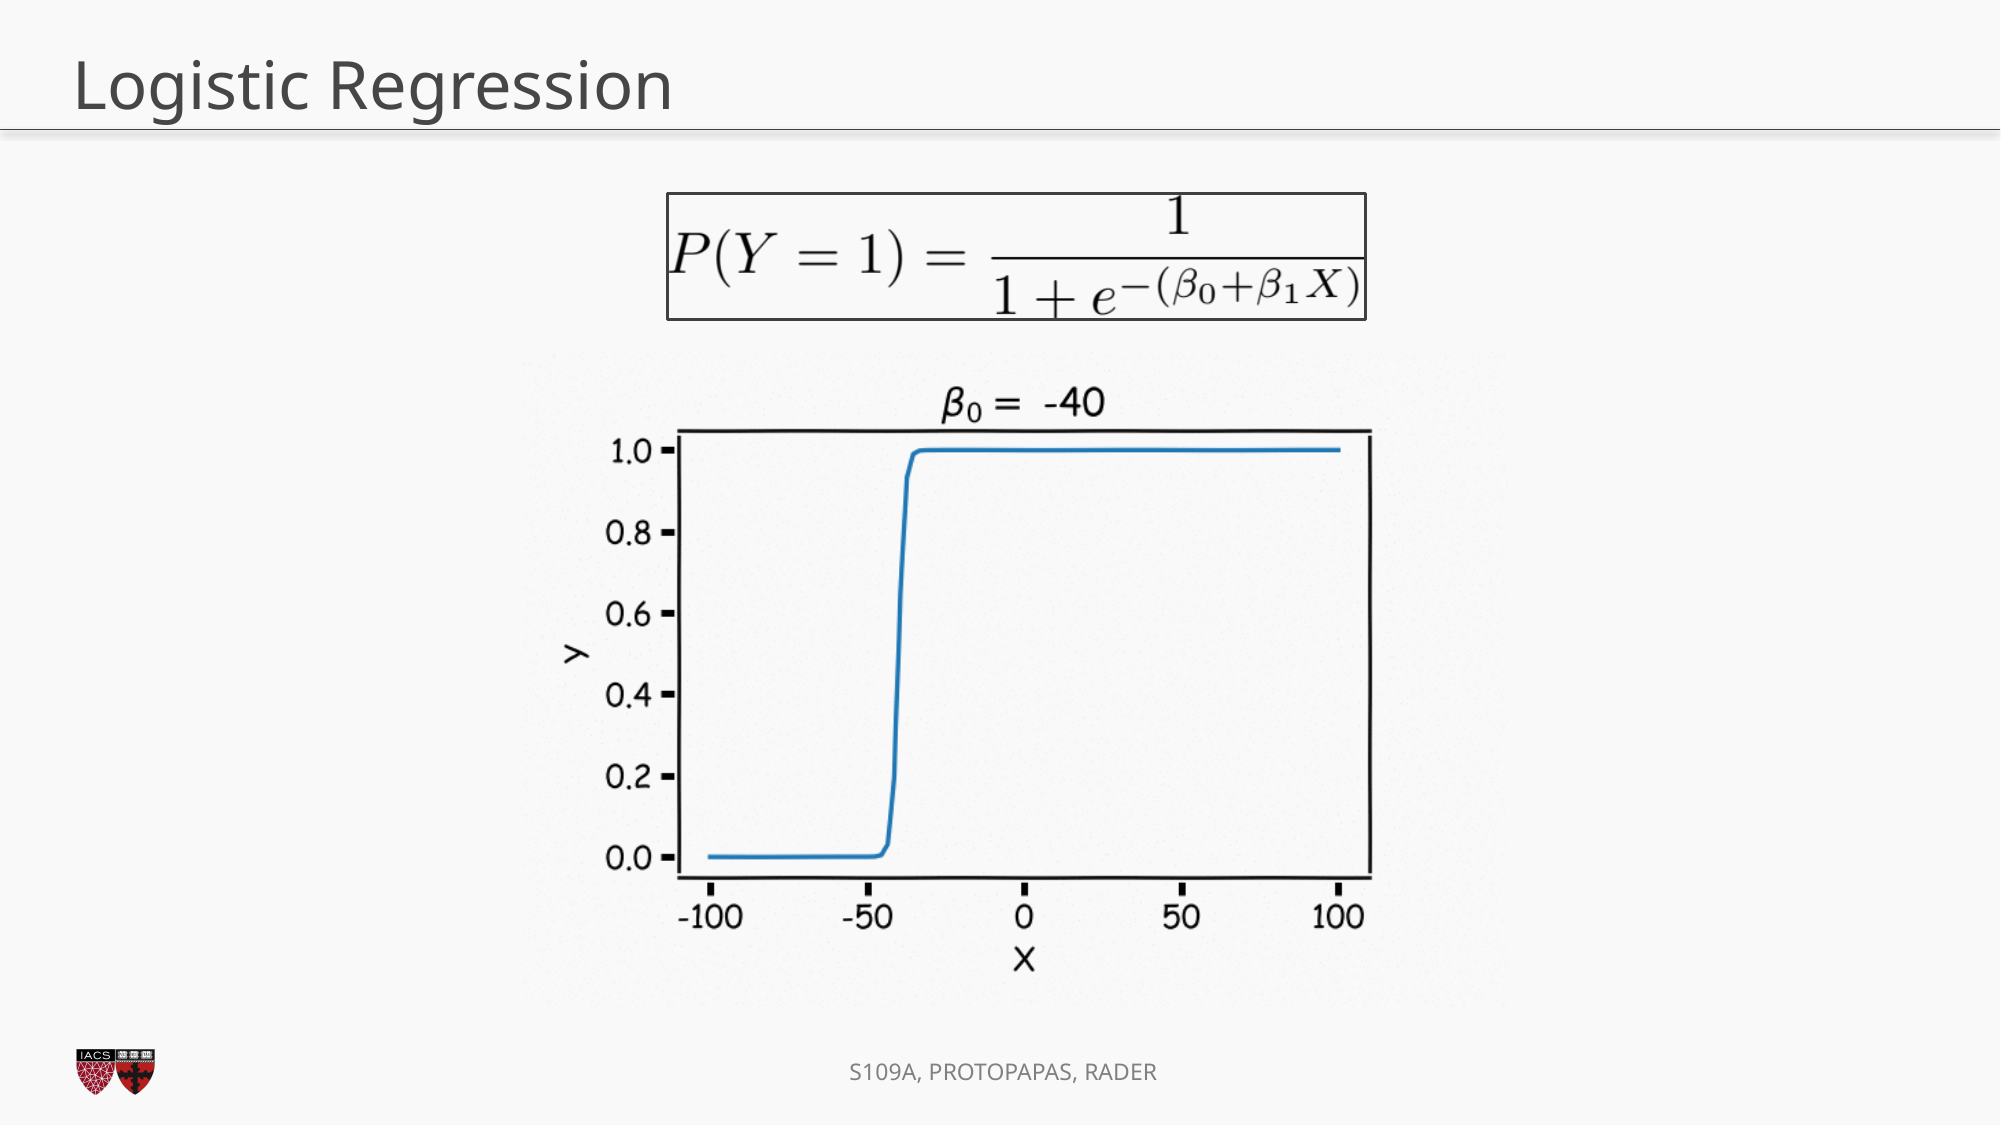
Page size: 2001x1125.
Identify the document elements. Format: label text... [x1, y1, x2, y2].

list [521, 350, 1508, 1009]
picture [668, 194, 1365, 319]
picture [75, 1049, 155, 1095]
title Logistic Regression [57, 35, 1943, 162]
